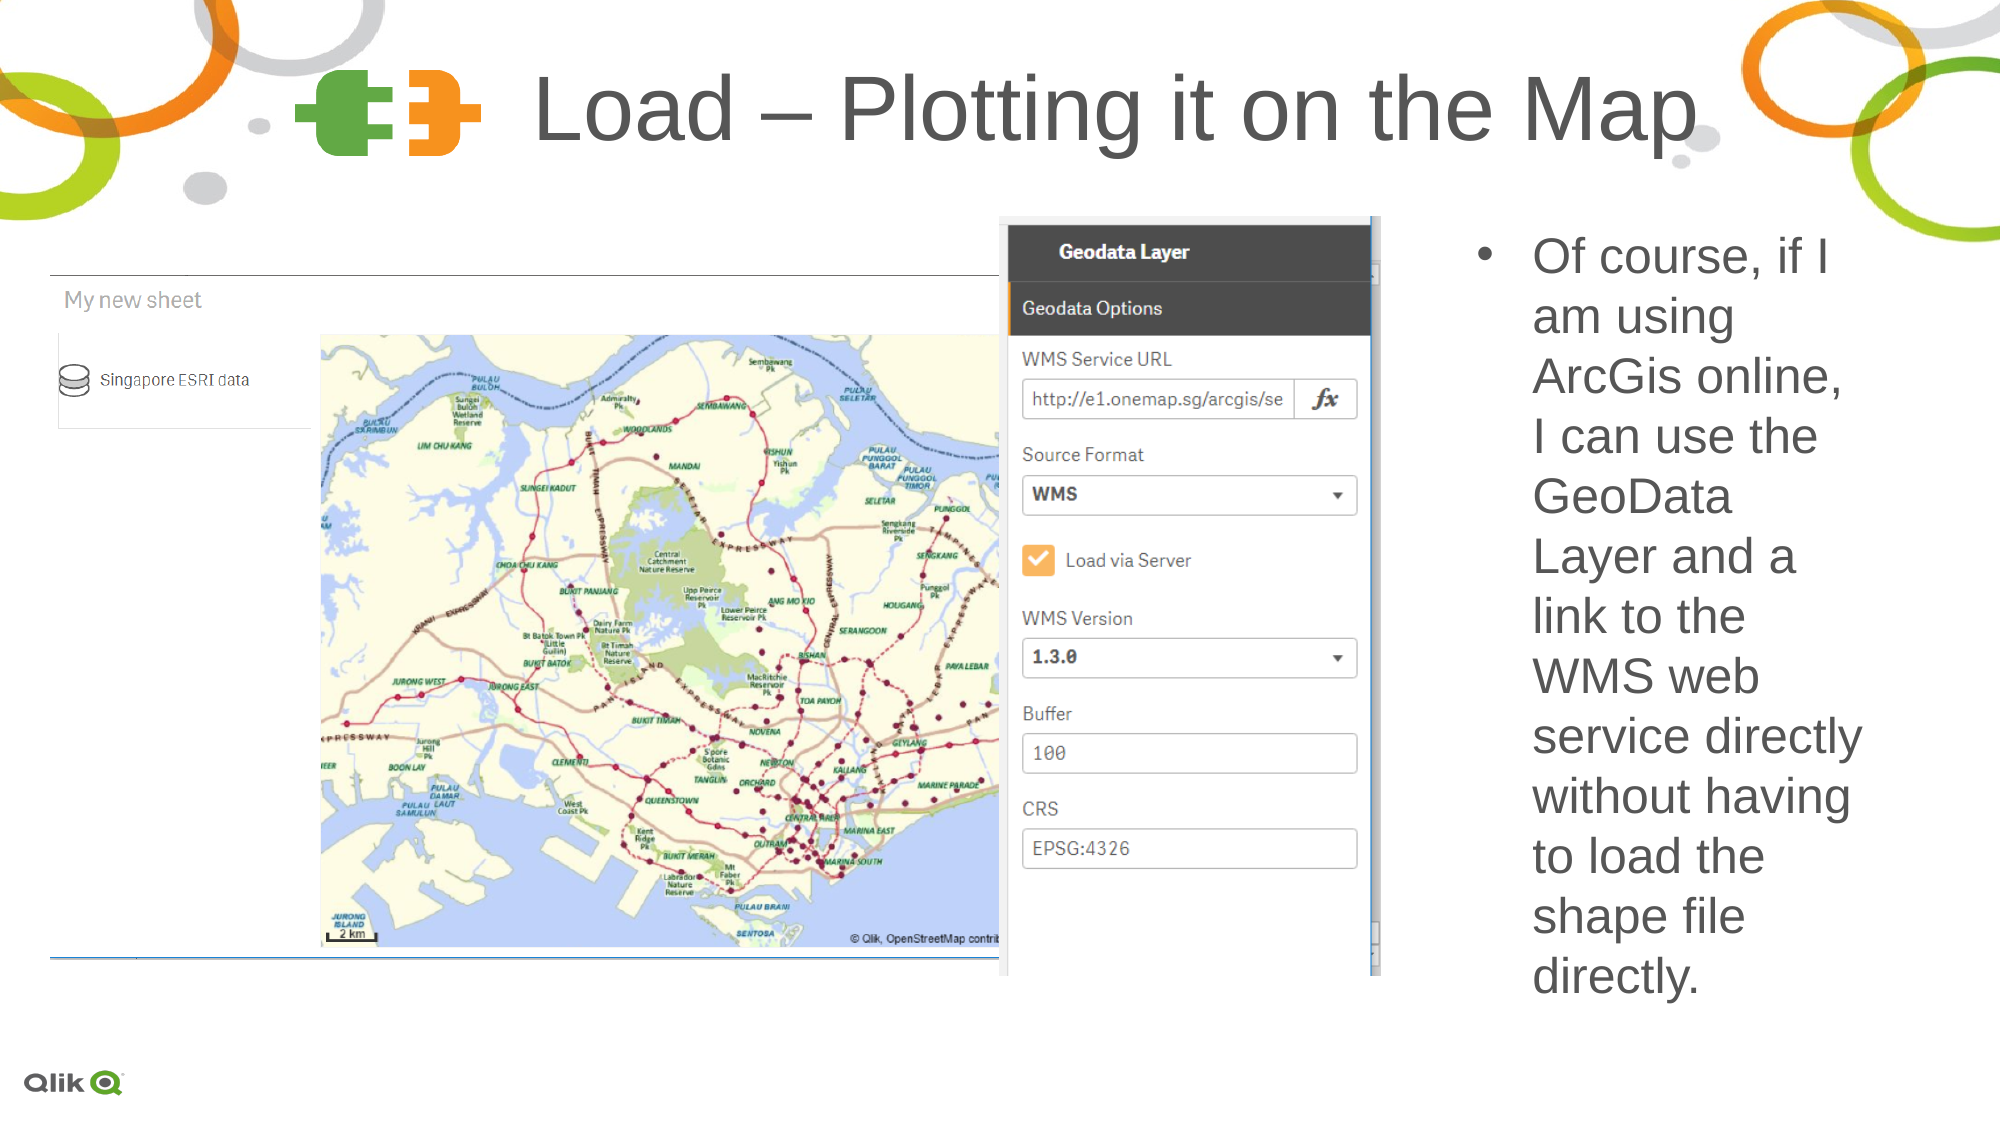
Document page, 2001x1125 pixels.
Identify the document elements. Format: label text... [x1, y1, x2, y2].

text_box Of course, if I am using ArcGis online, I can use the GeoData Layer and a link to the WMS web service directly without having to load the shape file directly. [1461, 216, 1881, 559]
text_box Load – Plotting it on the Map [116, 40, 2000, 122]
picture [0, 0, 481, 233]
picture [1664, 0, 2000, 40]
picture [23, 1070, 125, 1096]
picture [50, 215, 1381, 976]
picture [1664, 122, 2000, 245]
